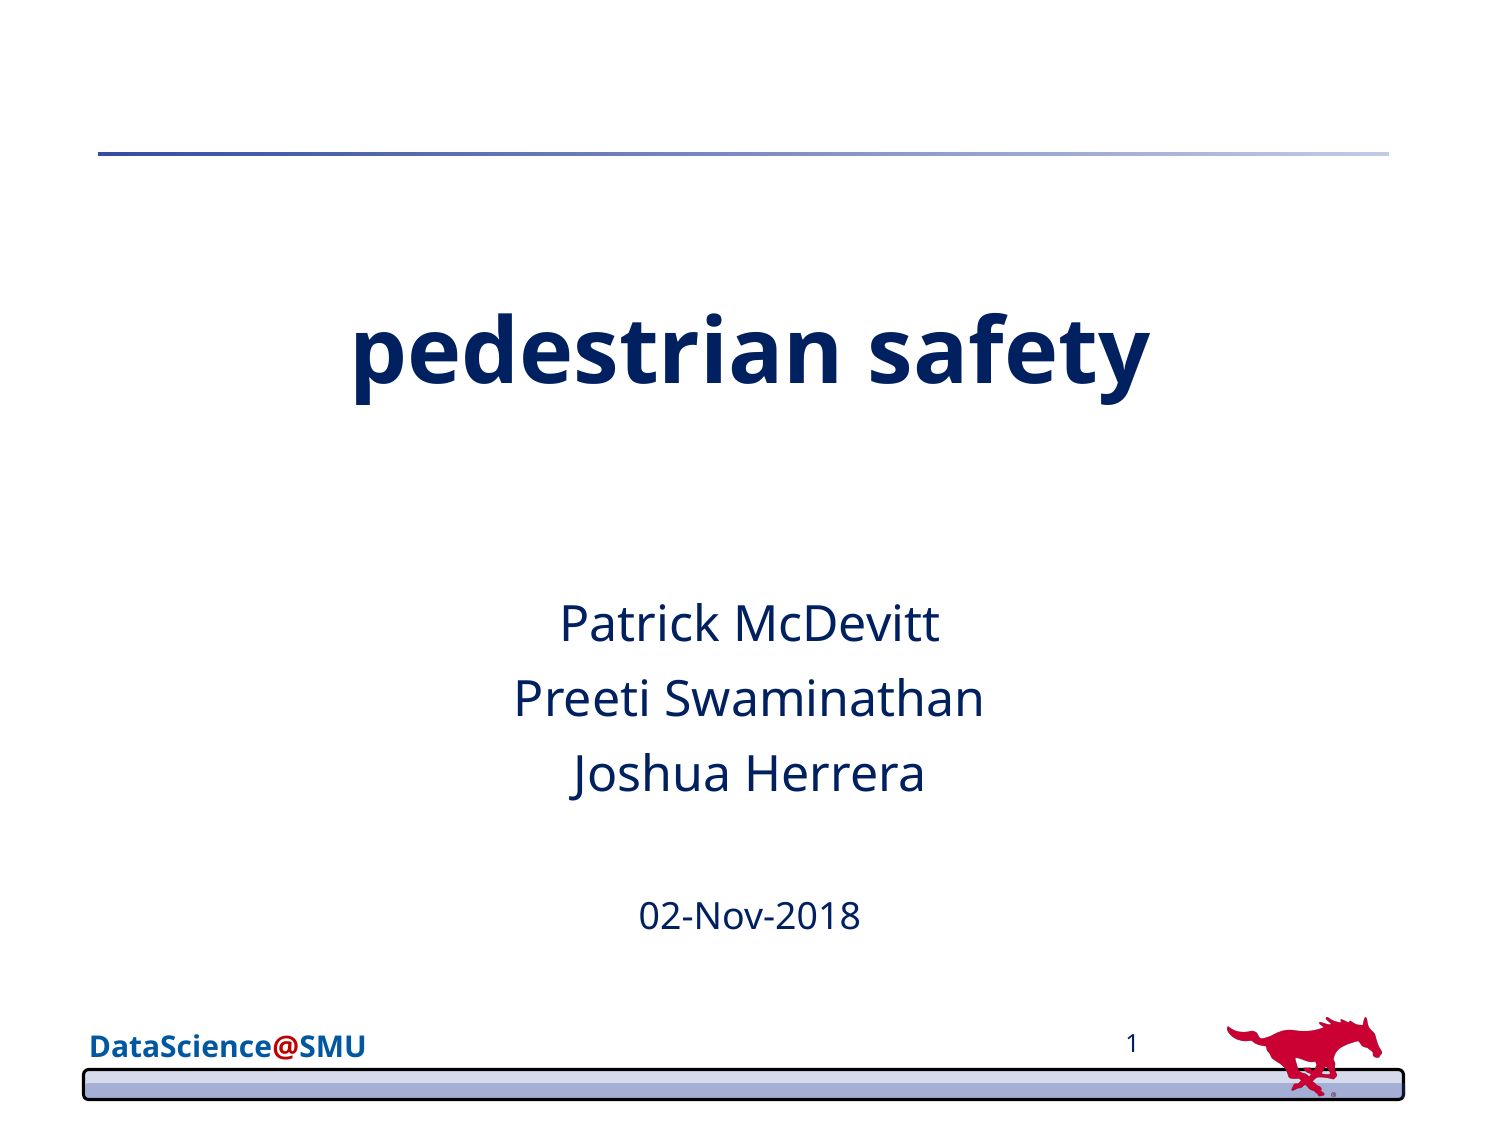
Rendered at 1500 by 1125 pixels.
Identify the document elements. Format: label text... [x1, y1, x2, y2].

text_box Patrick McDevitt Preeti Swaminathan Joshua Herrera 02-Nov-2018 [187, 590, 1313, 863]
text_box pedestrian safety [112, 184, 1388, 411]
picture [1227, 1017, 1382, 1097]
text_box 1 [1055, 1024, 1210, 1066]
